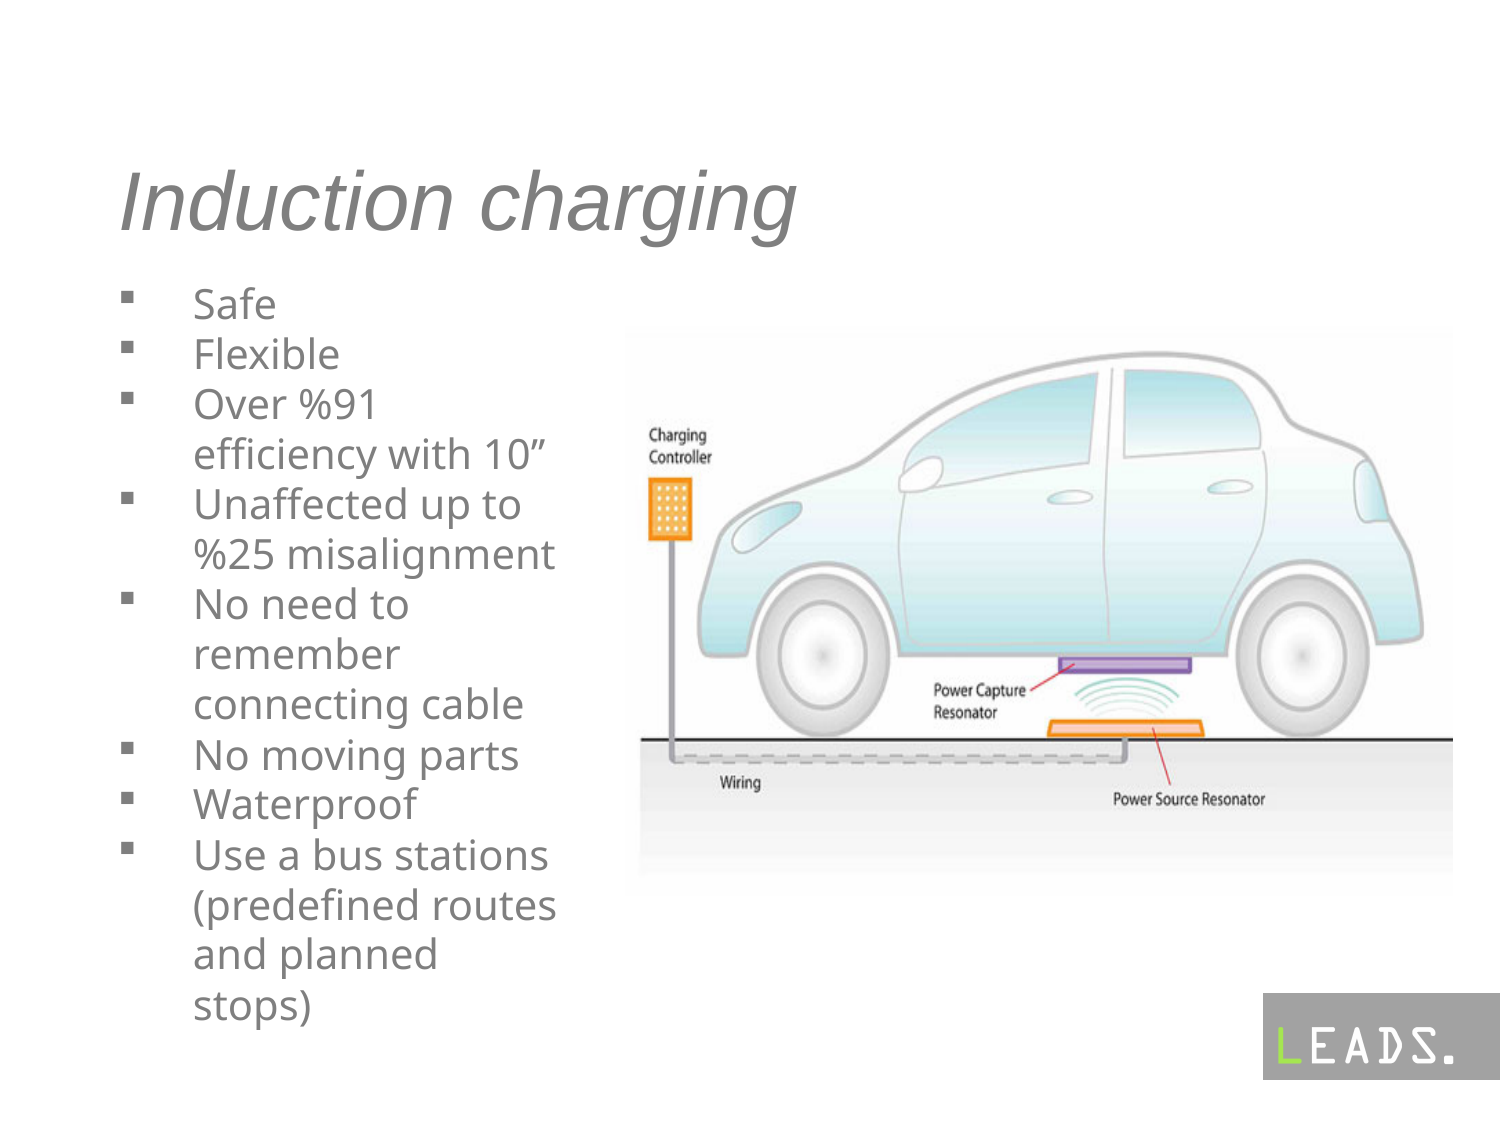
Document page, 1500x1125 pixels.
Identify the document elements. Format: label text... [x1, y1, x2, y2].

picture [1263, 993, 1500, 1080]
title Induction charging [103, 98, 1425, 297]
text_box Safe Flexible Over %91 efficiency with 10’’ Unaffected up to %25 misalignment No need to remember connecting cable No moving parts Waterproof Use a bus stations (predefined routes and planned stops) [103, 297, 582, 1036]
picture [624, 270, 1453, 896]
